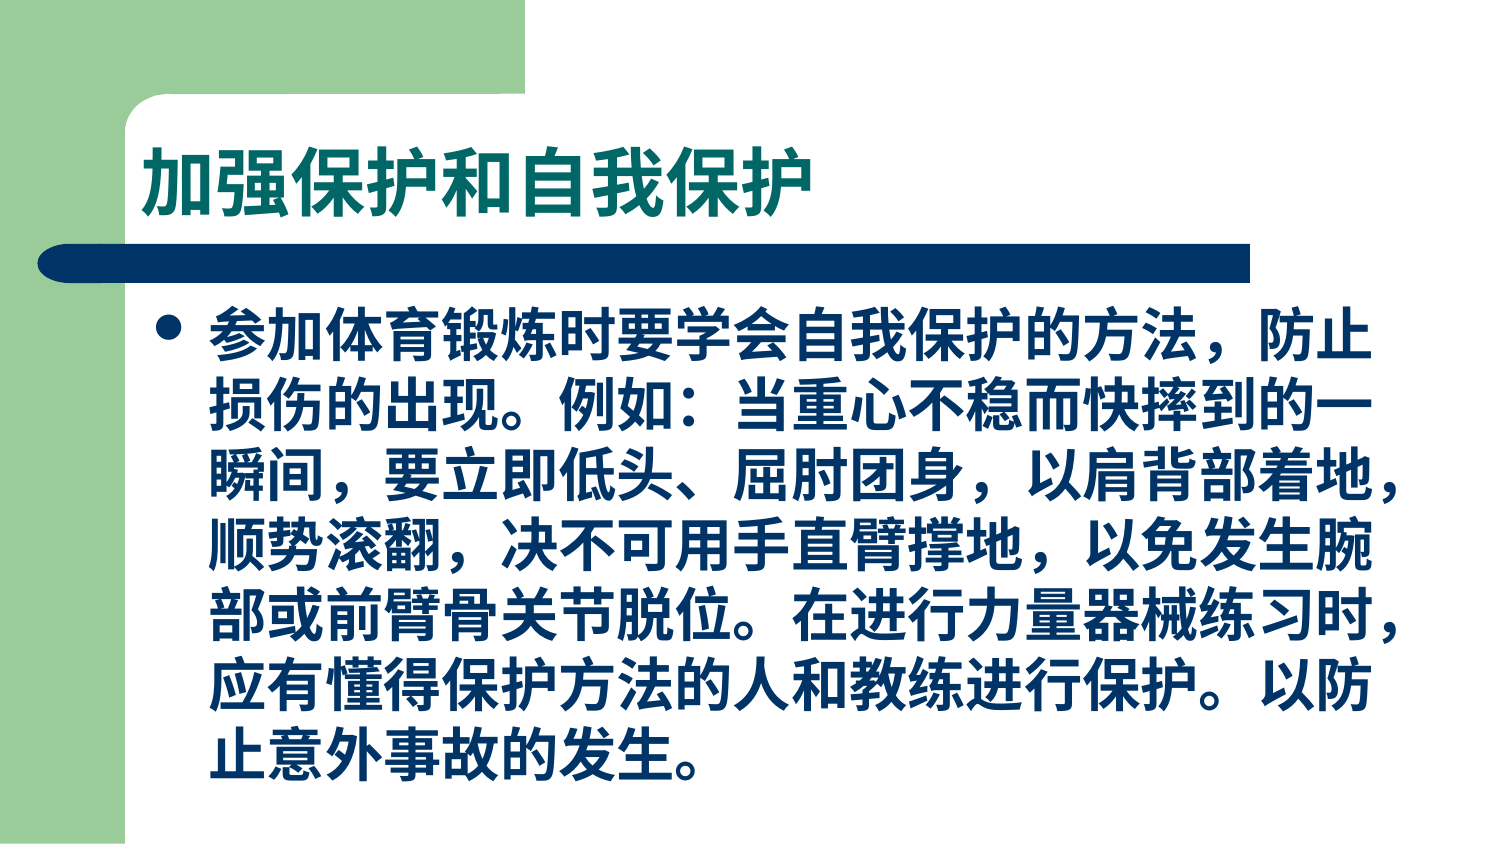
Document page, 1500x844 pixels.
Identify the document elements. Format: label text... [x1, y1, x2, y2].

list 参加体育锻炼时要学会自我保护的方法，防止损伤的出现。例如：当重心不稳而快摔到的一瞬间，要立即低头、屈肘团身，以肩背部着地，顺势滚翻，决不可用手直臂撑地，以免发生腕部或前臂骨关节脱位。在进行力量器械练习时，应有懂得保护方法的人和教练进行保护。以防止意外事故的发生。 [137, 290, 1400, 750]
title 加强保护和自我保护 [124, 93, 1426, 235]
